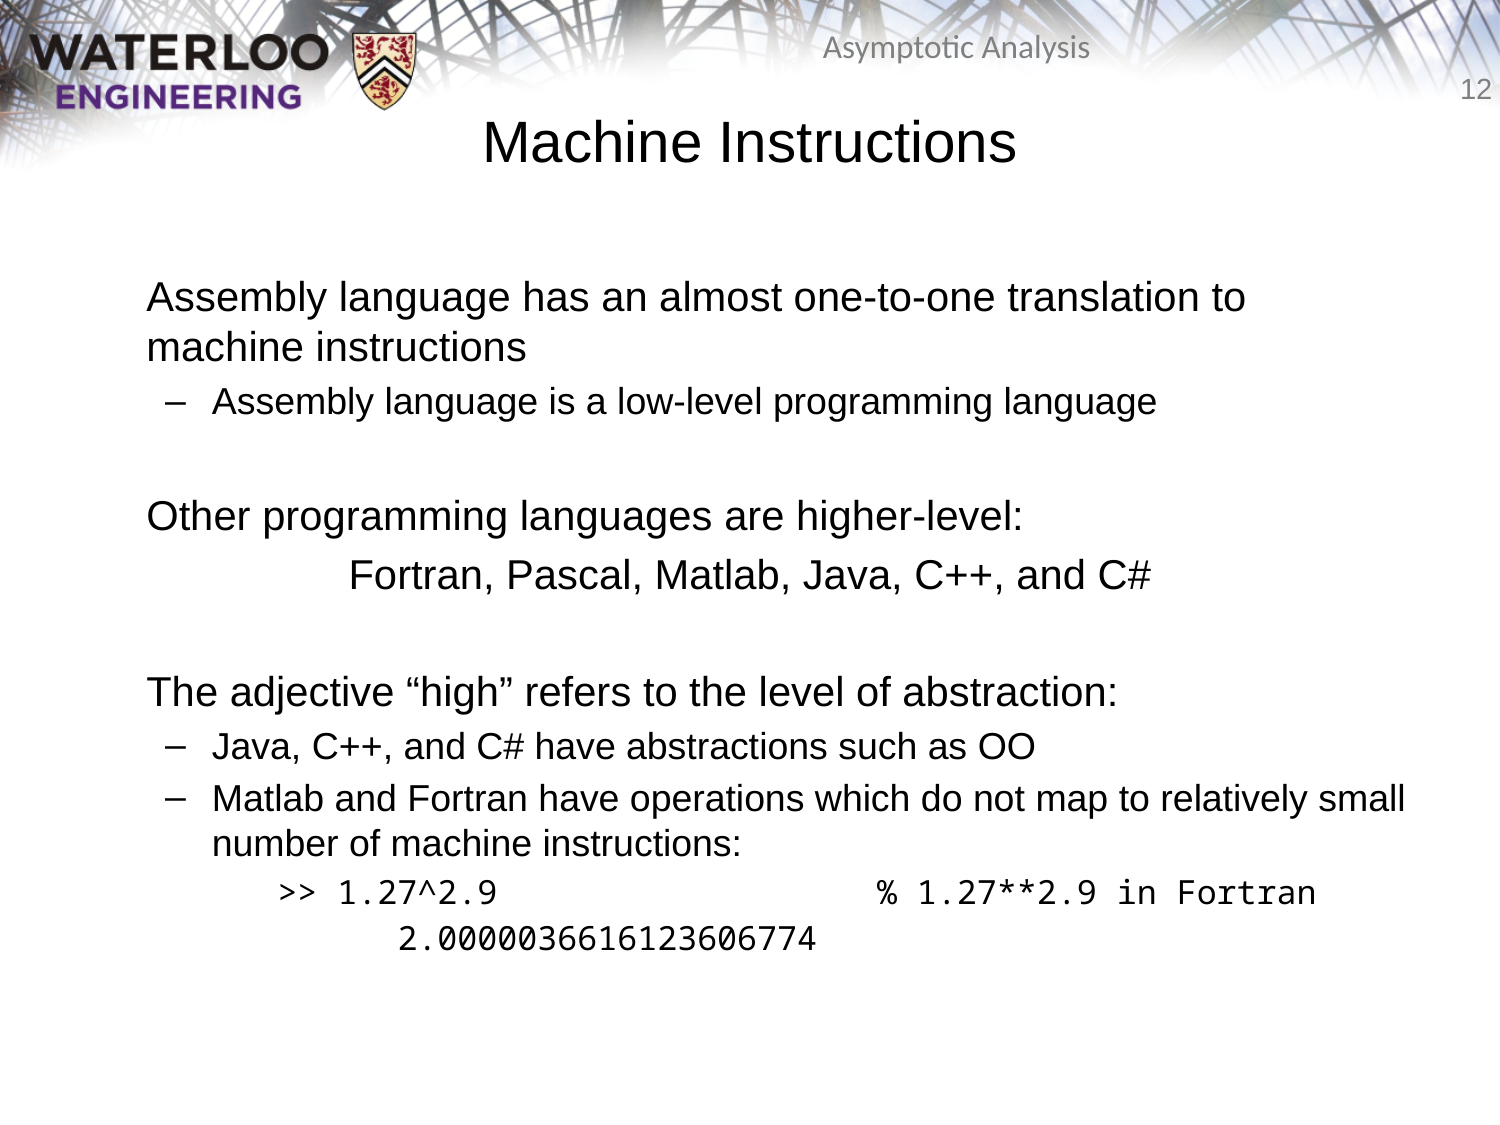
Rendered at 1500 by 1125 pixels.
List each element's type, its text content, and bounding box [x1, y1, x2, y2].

list Assembly language has an almost one-to-one translation to machine instructions Assembly language is a low-level programming language Other programming languages are higher-level: Fortran, Pascal, Matlab, Java, C++, and C# The adjective “high” refers to the level of abstraction: Java, C++, and C# have abstractions such as OO Matlab and Fortran have operations which do not map to relatively small number of machine instructions: >> 1.27^2.9 % 1.27**2.9 in Fortran 2.0000036616123606774 [74, 262, 1426, 1006]
title Machine Instructions [74, 44, 1426, 233]
picture [0, 0, 1500, 1125]
